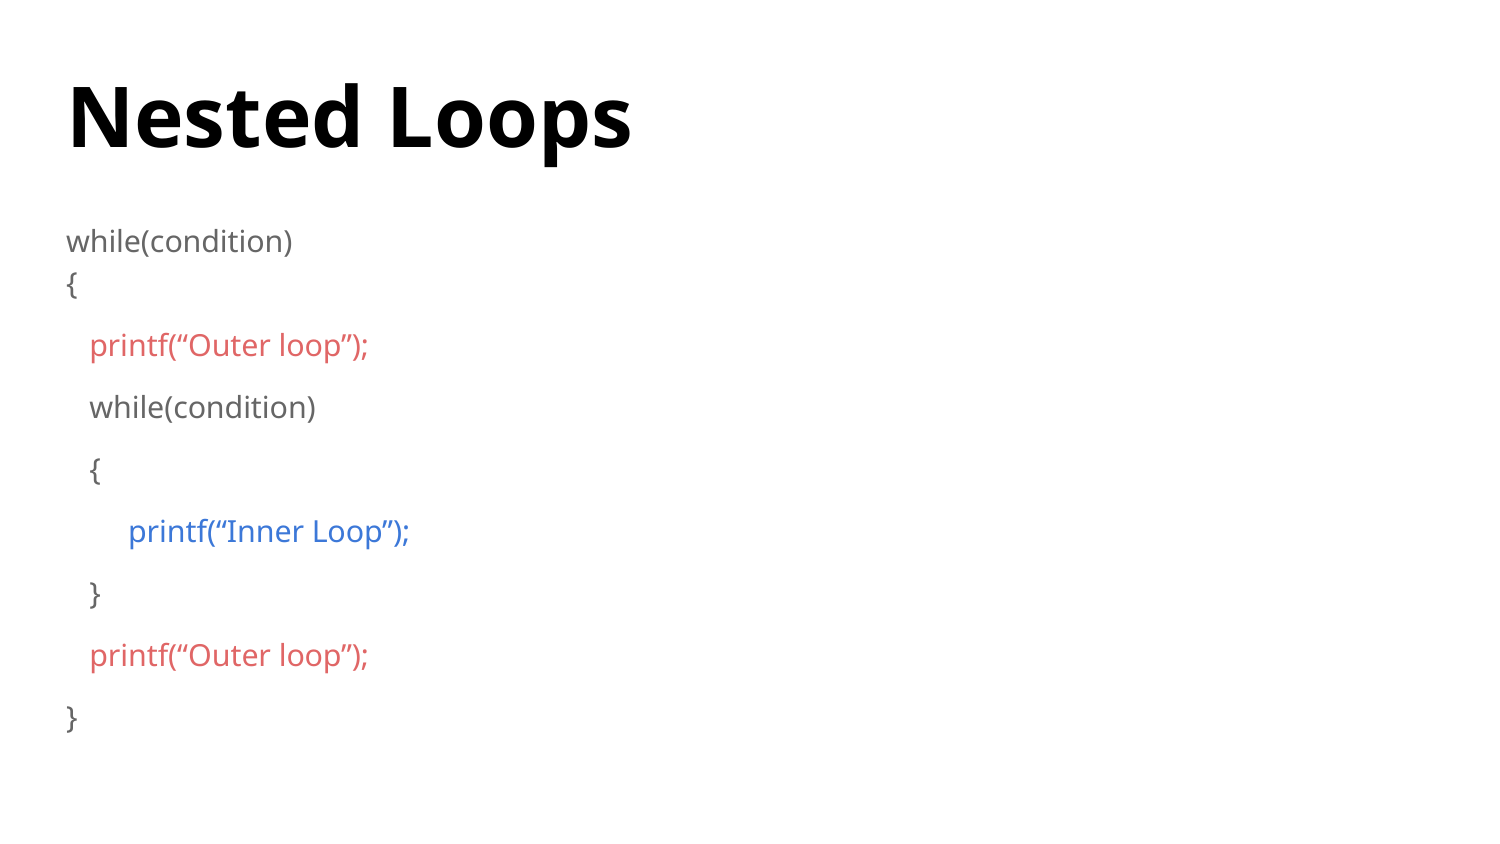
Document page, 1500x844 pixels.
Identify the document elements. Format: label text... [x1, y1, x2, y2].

list while(condition) { printf(“Outer loop”); while(condition) { printf(“Inner Loop”); } printf(“Outer loop”); } [51, 201, 1449, 750]
title Nested Loops [51, 48, 1449, 180]
